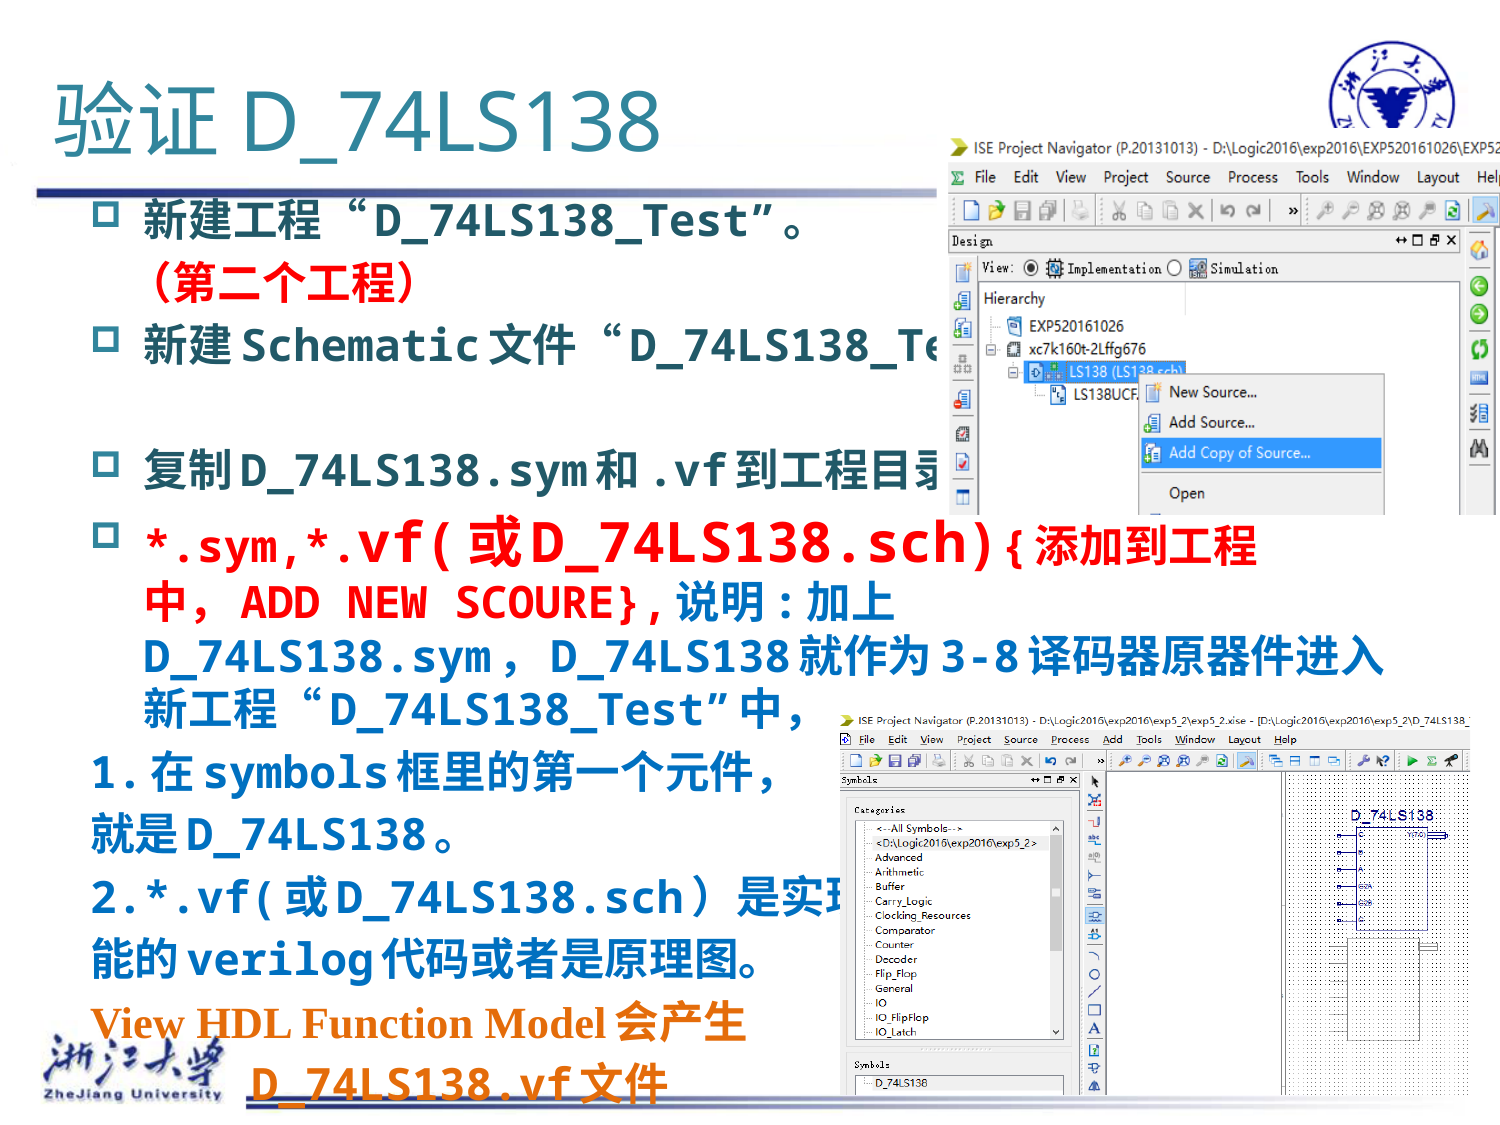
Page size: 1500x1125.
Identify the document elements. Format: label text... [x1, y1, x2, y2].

list 新建工程“D_74LS138_Test”。 （第二个工程） 新建Schematic文件“D_74LS138_Test”。 复制D_74LS138.sym和.vf到工程目录。 *.sym,*.vf(或D_74LS138.sch){添加到工程中，ADD NEW SCOURE},说明:加上D_74LS138.sym，D_74LS138就作为3-8译码器原器件进入新工程“D_74LS138_Test”中， 1.在symbols框里的第一个元件， 就是D_74LS138。 2.*.vf(或D_74LS138.sch）是实现功 能的verilog代码或者是原理图。 View HDL Function Model会产生 D_74LS138.vf文件 [75, 184, 1425, 1122]
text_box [936, 127, 1500, 515]
title 验证D_74LS138 [37, 39, 1188, 197]
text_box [839, 711, 1471, 1095]
picture [0, 0, 1500, 1125]
